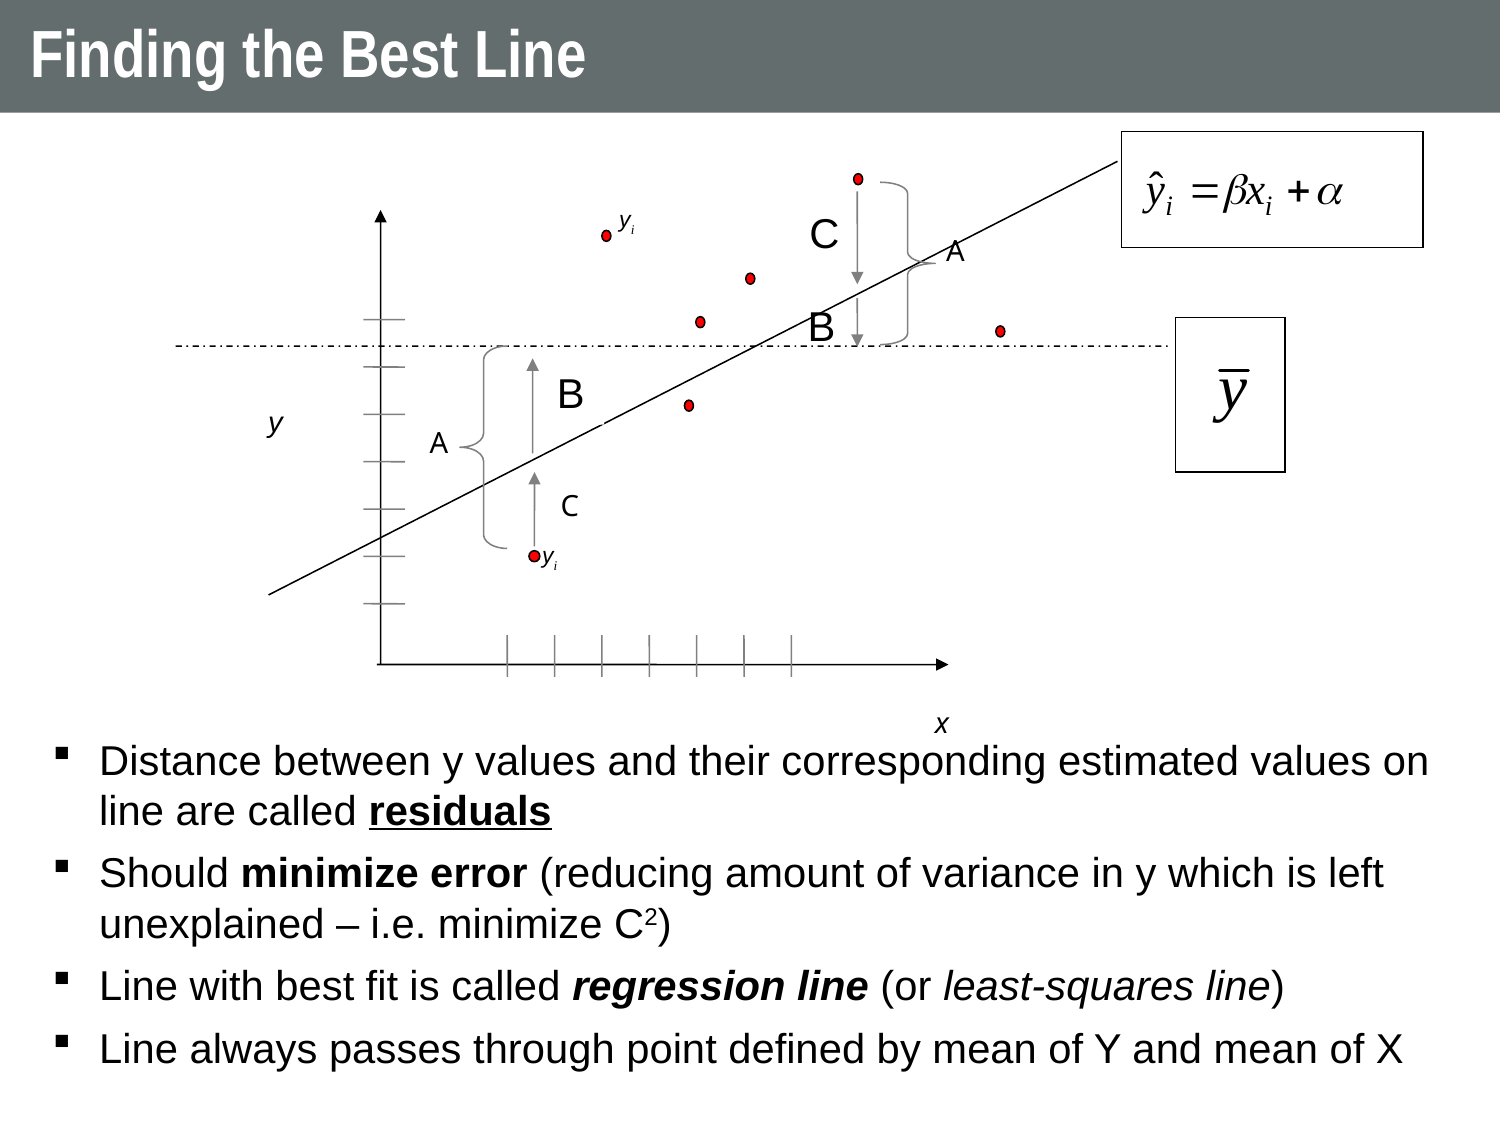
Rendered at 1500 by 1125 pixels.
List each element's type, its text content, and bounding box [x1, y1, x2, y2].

text_box Distance between y values and their corresponding estimated values on line are called residuals Should minimize error (reducing amount of variance in y which is left unexplained – i.e. minimize C2) Line with best fit is called regression line (or least-squares line) Line always passes through point defined by mean of Y and mean of X [37, 726, 1473, 1125]
picture [1134, 160, 1354, 226]
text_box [175, 131, 1424, 780]
picture [1201, 351, 1262, 440]
title Finding the Best Line [0, 0, 1500, 117]
